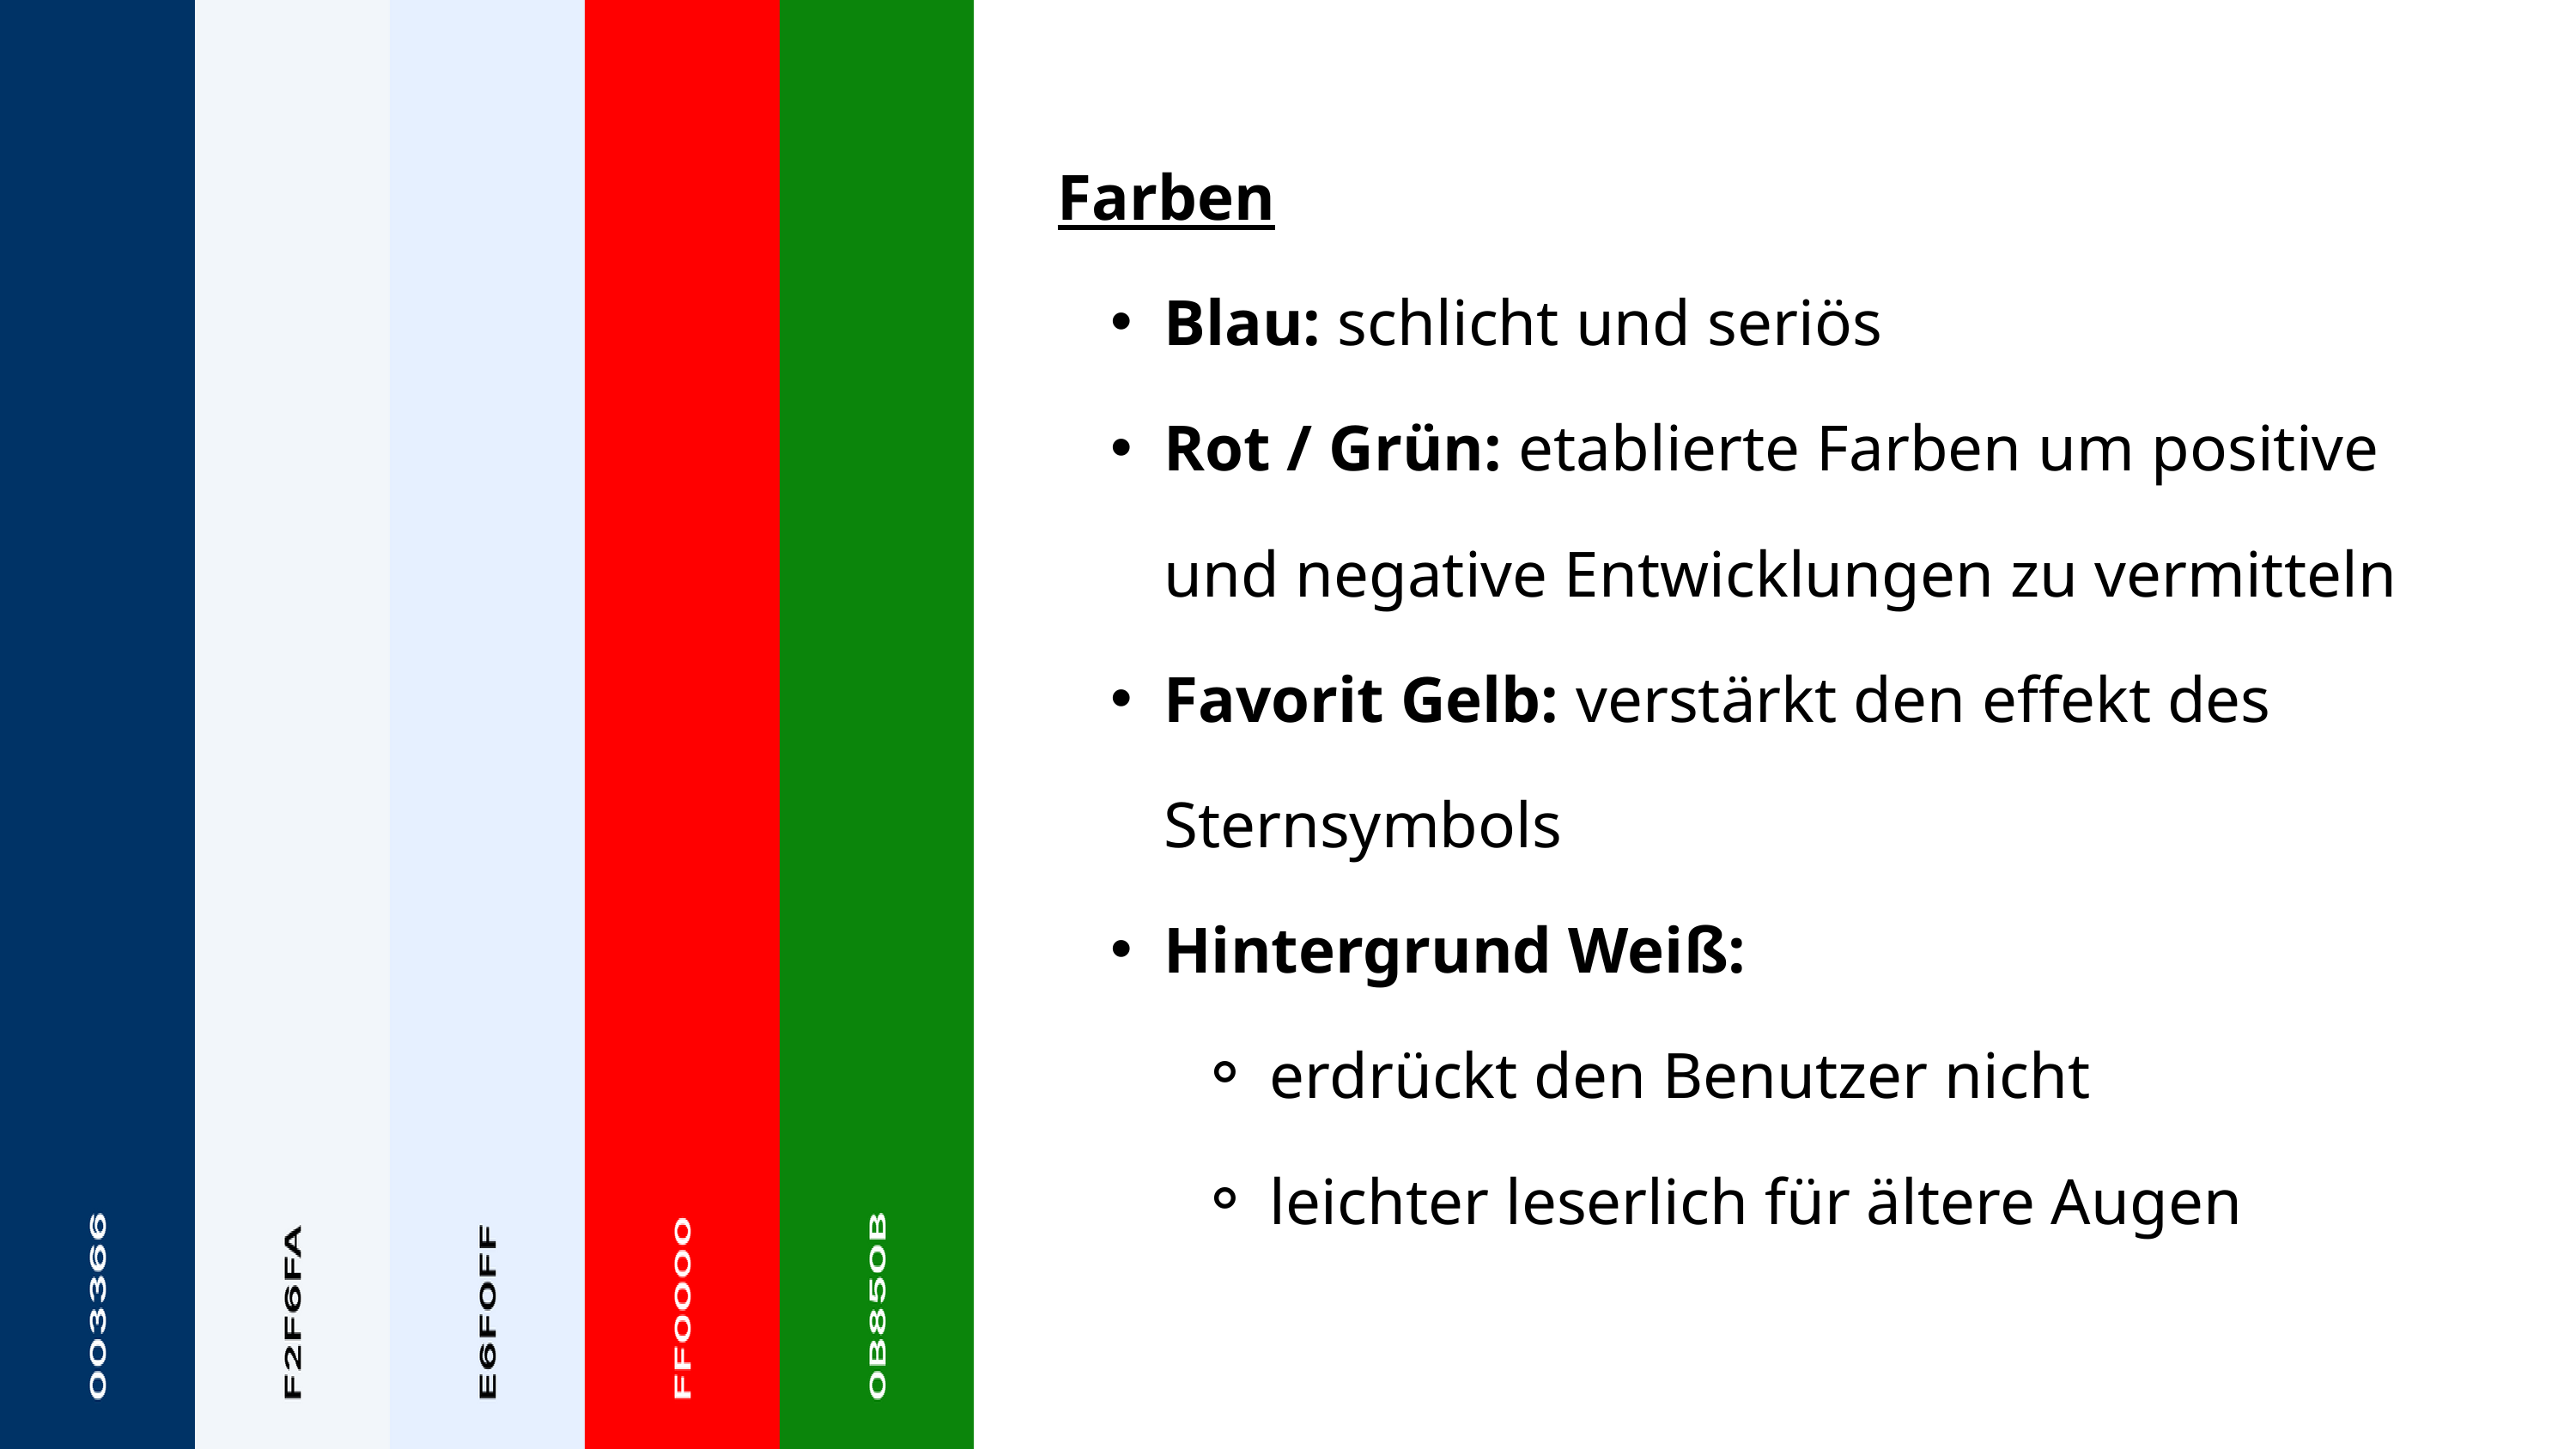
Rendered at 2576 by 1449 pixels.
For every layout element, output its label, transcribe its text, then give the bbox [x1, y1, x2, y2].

text_box Farben Blau: schlicht und seriös Rot / Grün: etablierte Farben um positive und negative Entwicklungen zu vermitteln Favorit Gelb: verstärkt den effekt des Sternsymbols Hintergrund Weiß: erdrückt den Benutzer nicht leichter leserlich für ältere Augen [1057, 107, 2432, 1237]
text_box [0, 0, 975, 1449]
